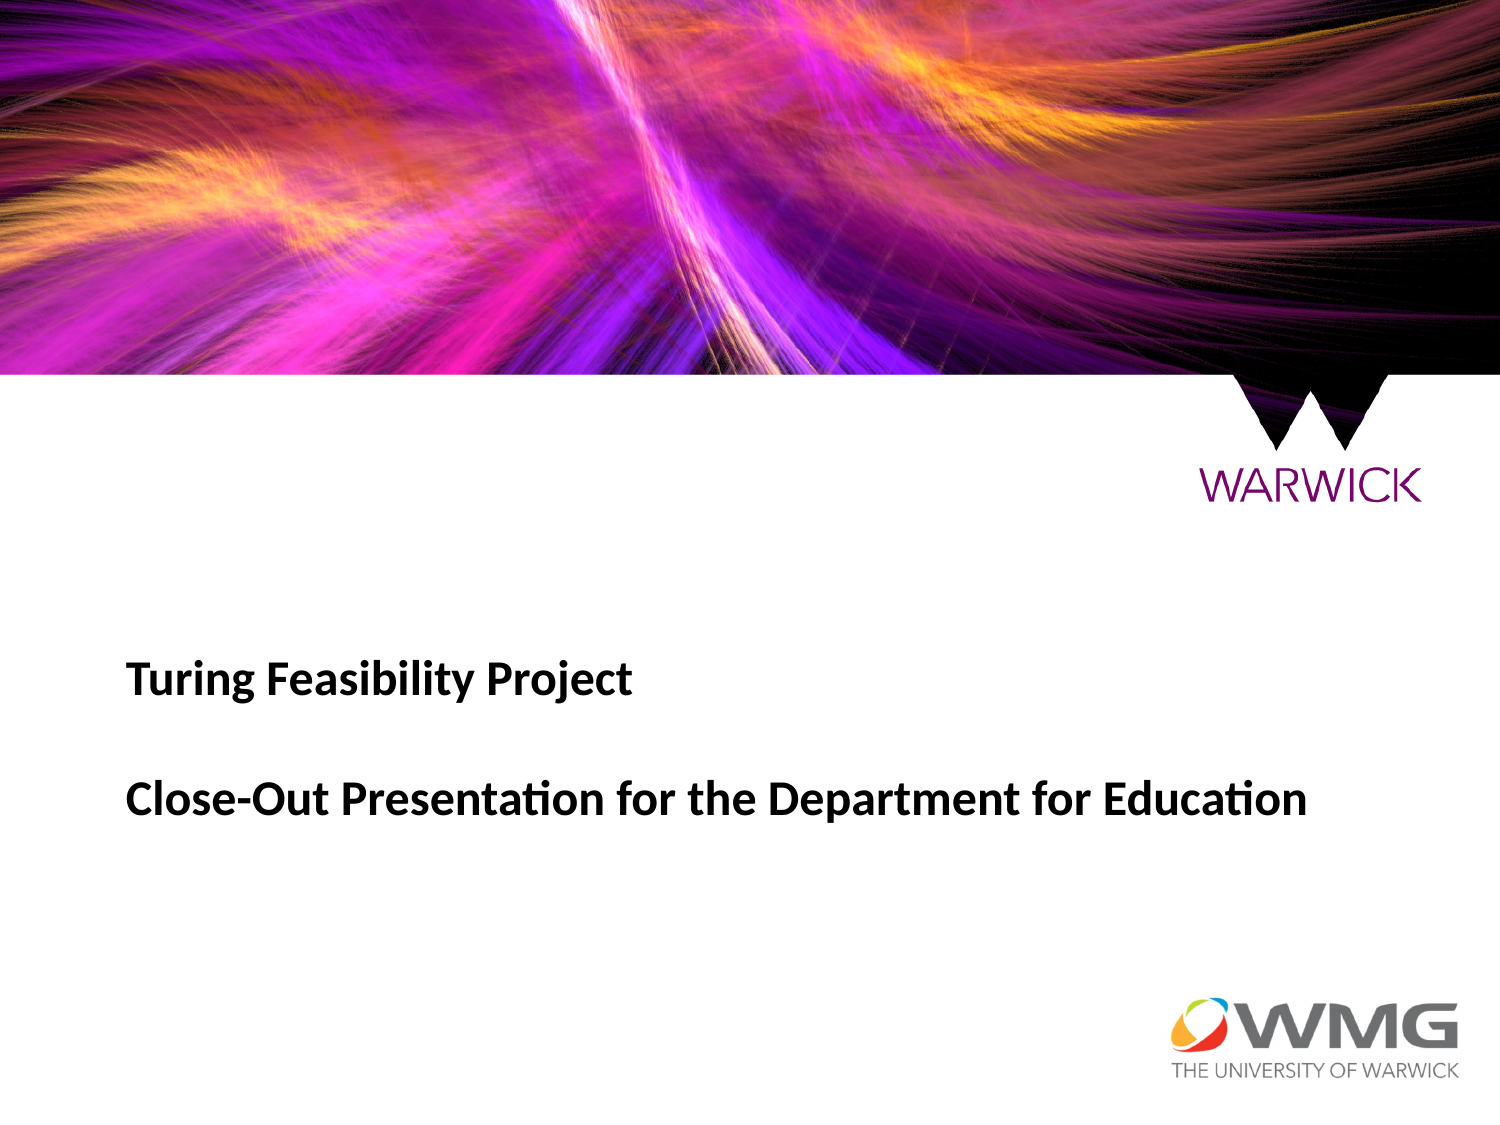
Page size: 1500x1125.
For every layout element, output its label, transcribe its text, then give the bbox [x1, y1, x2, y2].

picture [0, 0, 1500, 1125]
text_box Turing Feasibility Project Close-Out Presentation for the Department for Education [111, 638, 1500, 946]
